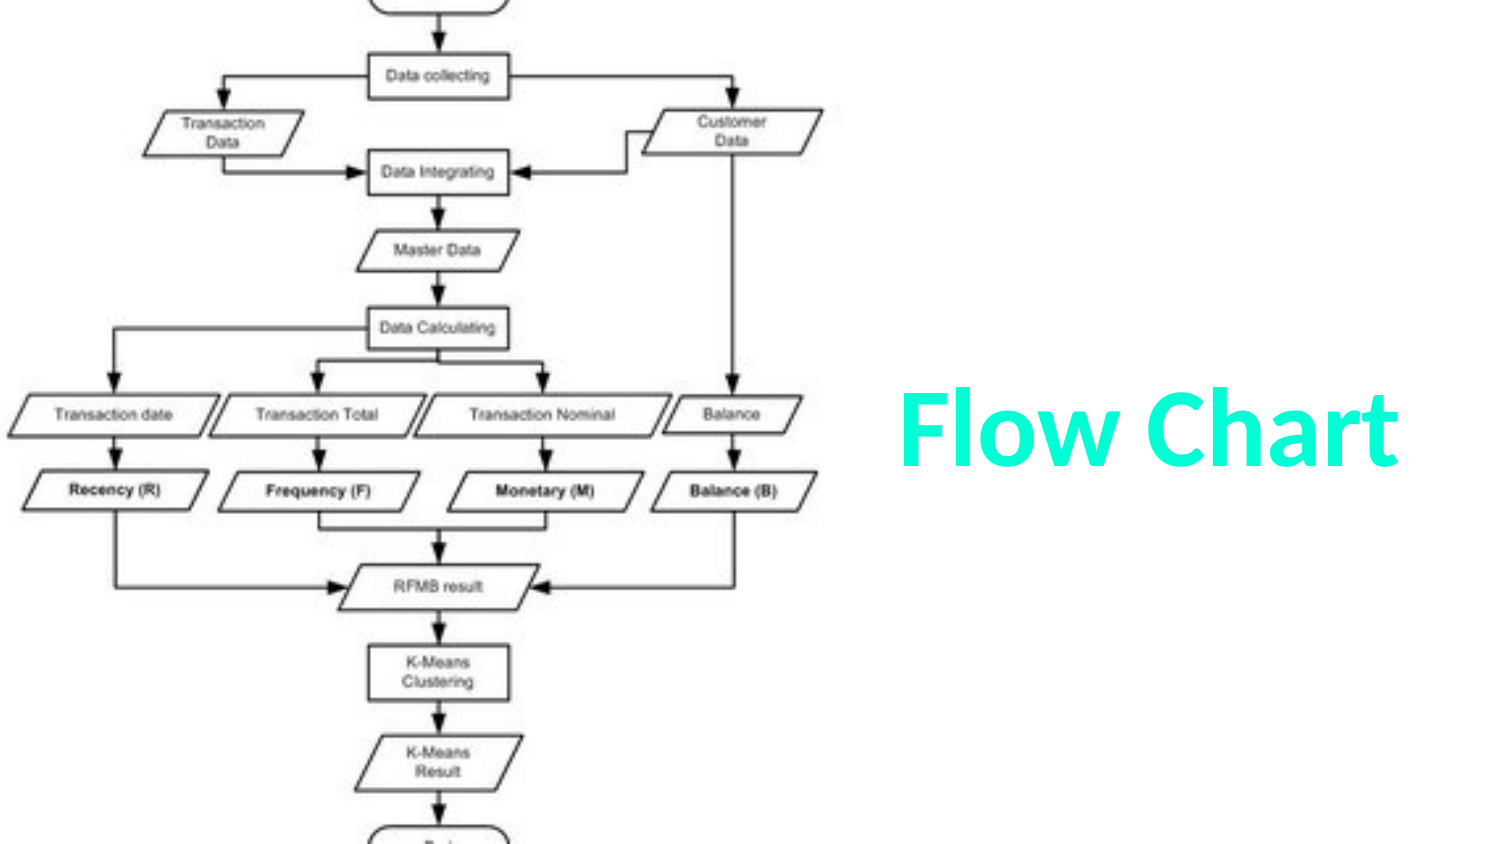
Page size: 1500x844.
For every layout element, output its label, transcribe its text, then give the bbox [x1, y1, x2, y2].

text_box Flow Chart [875, 346, 1425, 498]
picture [0, 0, 842, 844]
